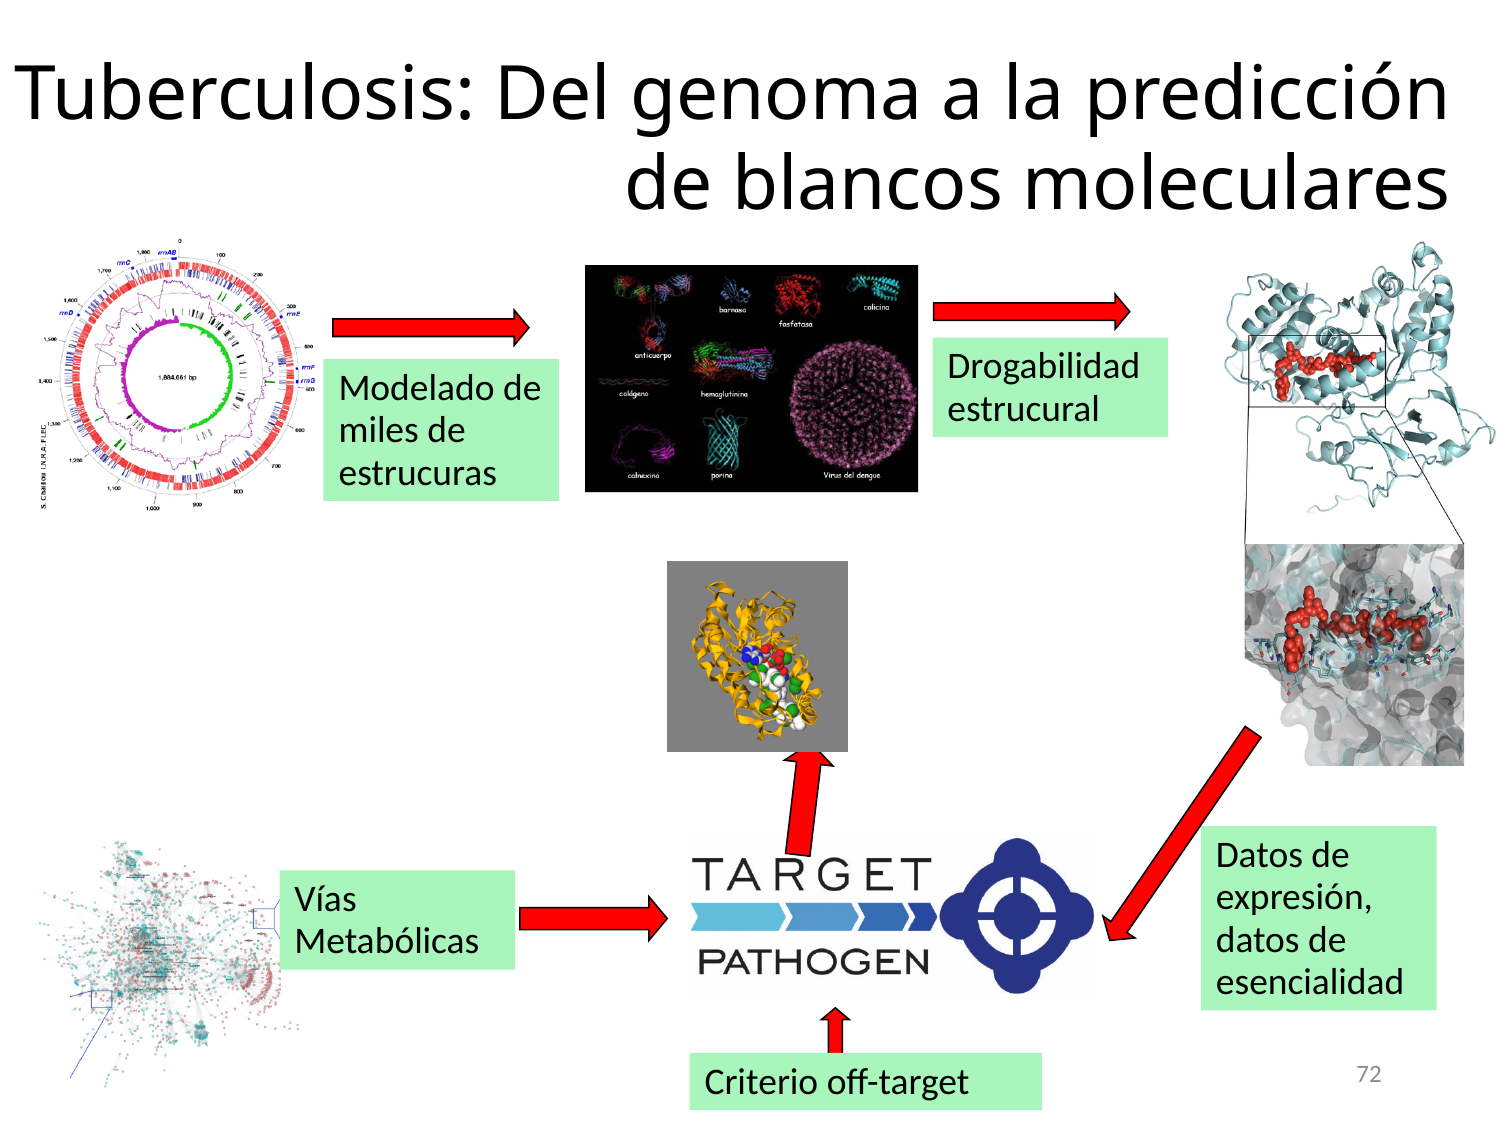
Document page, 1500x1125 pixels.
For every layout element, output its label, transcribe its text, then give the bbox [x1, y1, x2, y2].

text_box Drogabilidad estrucural [932, 337, 1169, 438]
text_box Datos de expresión, datos de esencialidad [1200, 826, 1437, 1011]
picture [585, 265, 919, 493]
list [1211, 237, 1500, 766]
slide_number 72 [1059, 1042, 1397, 1103]
picture [38, 238, 315, 511]
text_box [933, 294, 1130, 330]
text_box Tuberculosis: Del genoma a la predicción de blancos moleculares [0, 36, 1467, 232]
picture [689, 838, 1094, 994]
text_box [332, 310, 529, 346]
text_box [0, 826, 668, 1125]
text_box Criterio off-target [689, 1052, 1043, 1111]
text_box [667, 561, 848, 856]
text_box [1102, 766, 1242, 941]
text_box [821, 1007, 850, 1052]
text_box Modelado de miles de estrucuras [323, 359, 560, 501]
